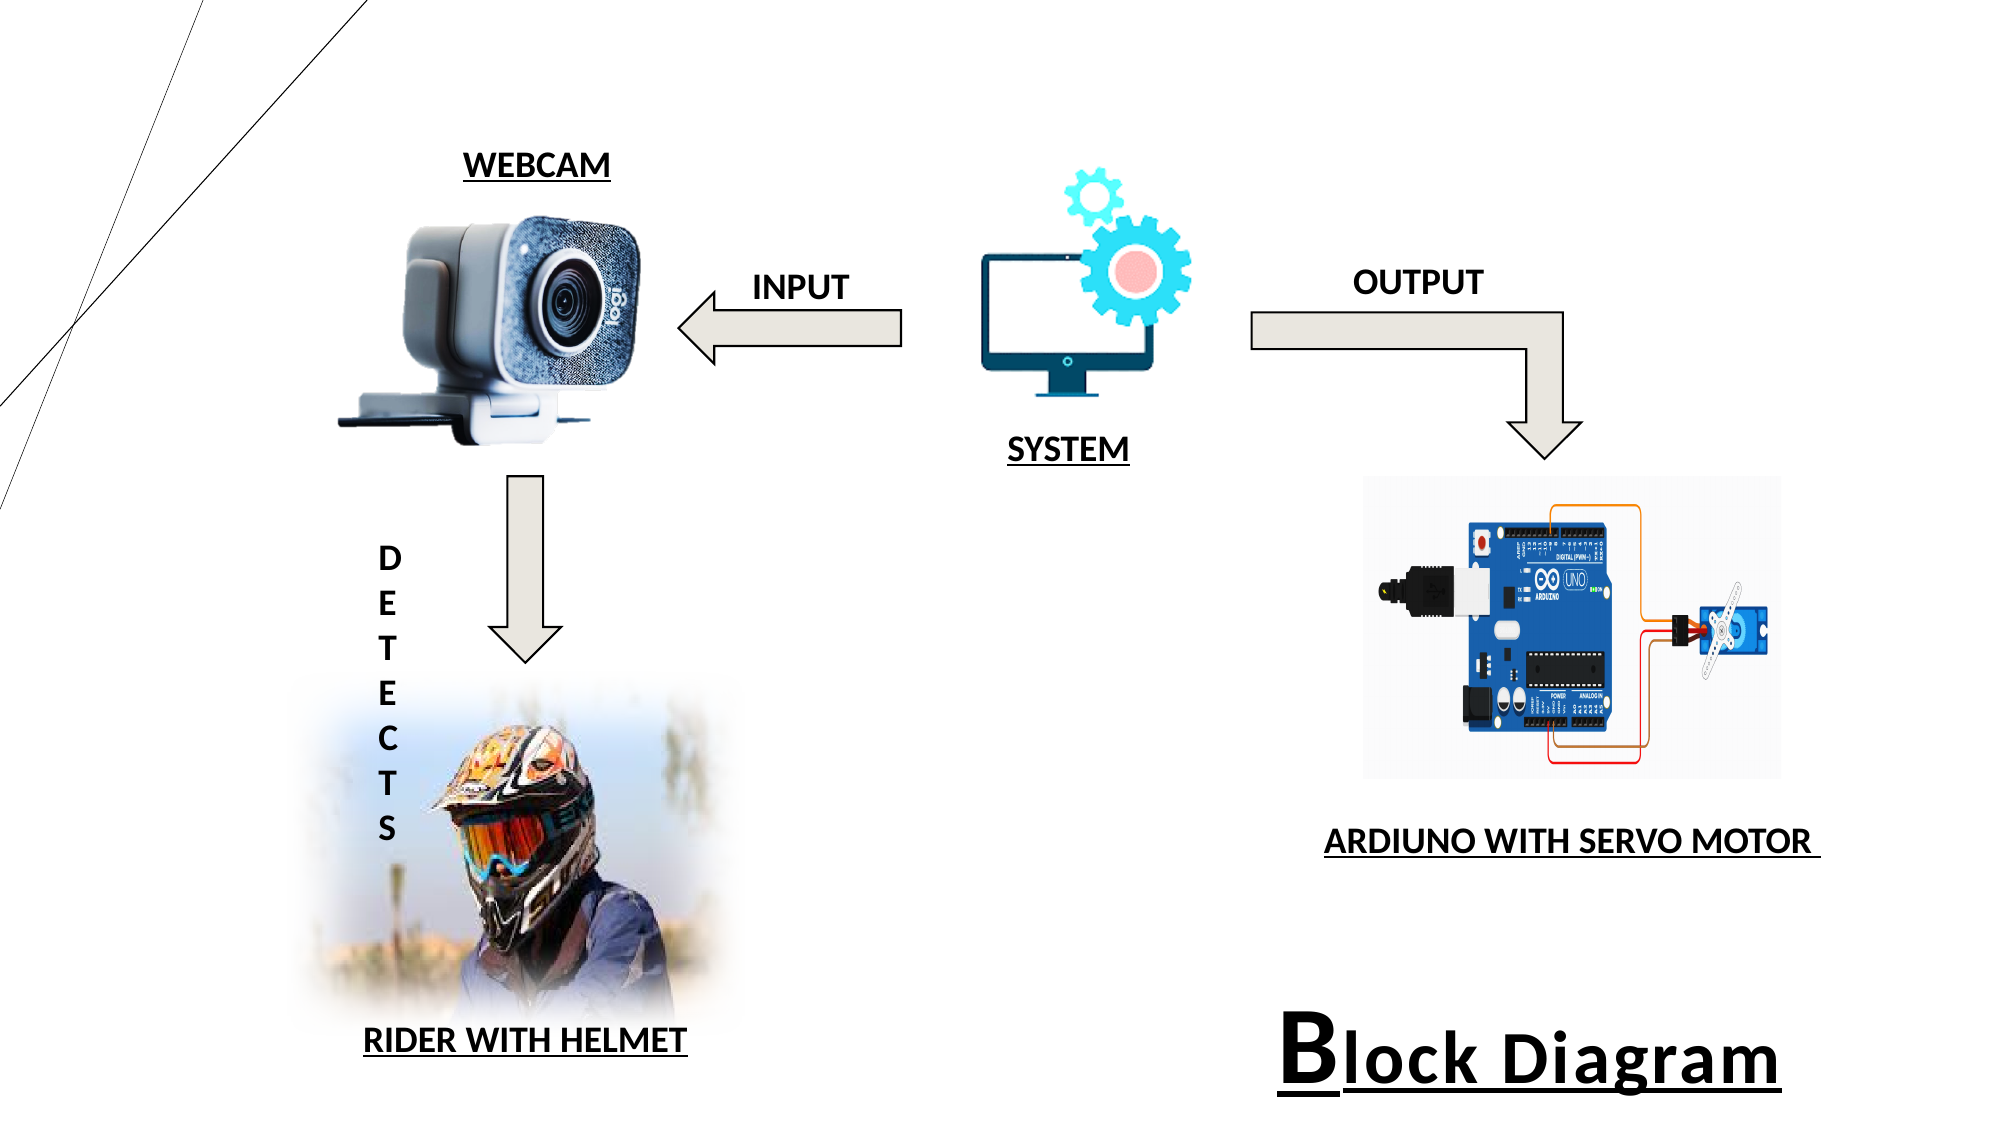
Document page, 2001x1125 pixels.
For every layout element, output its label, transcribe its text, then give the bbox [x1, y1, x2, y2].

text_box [218, 129, 1859, 1068]
text_box Block Diagram [1262, 900, 1882, 1115]
